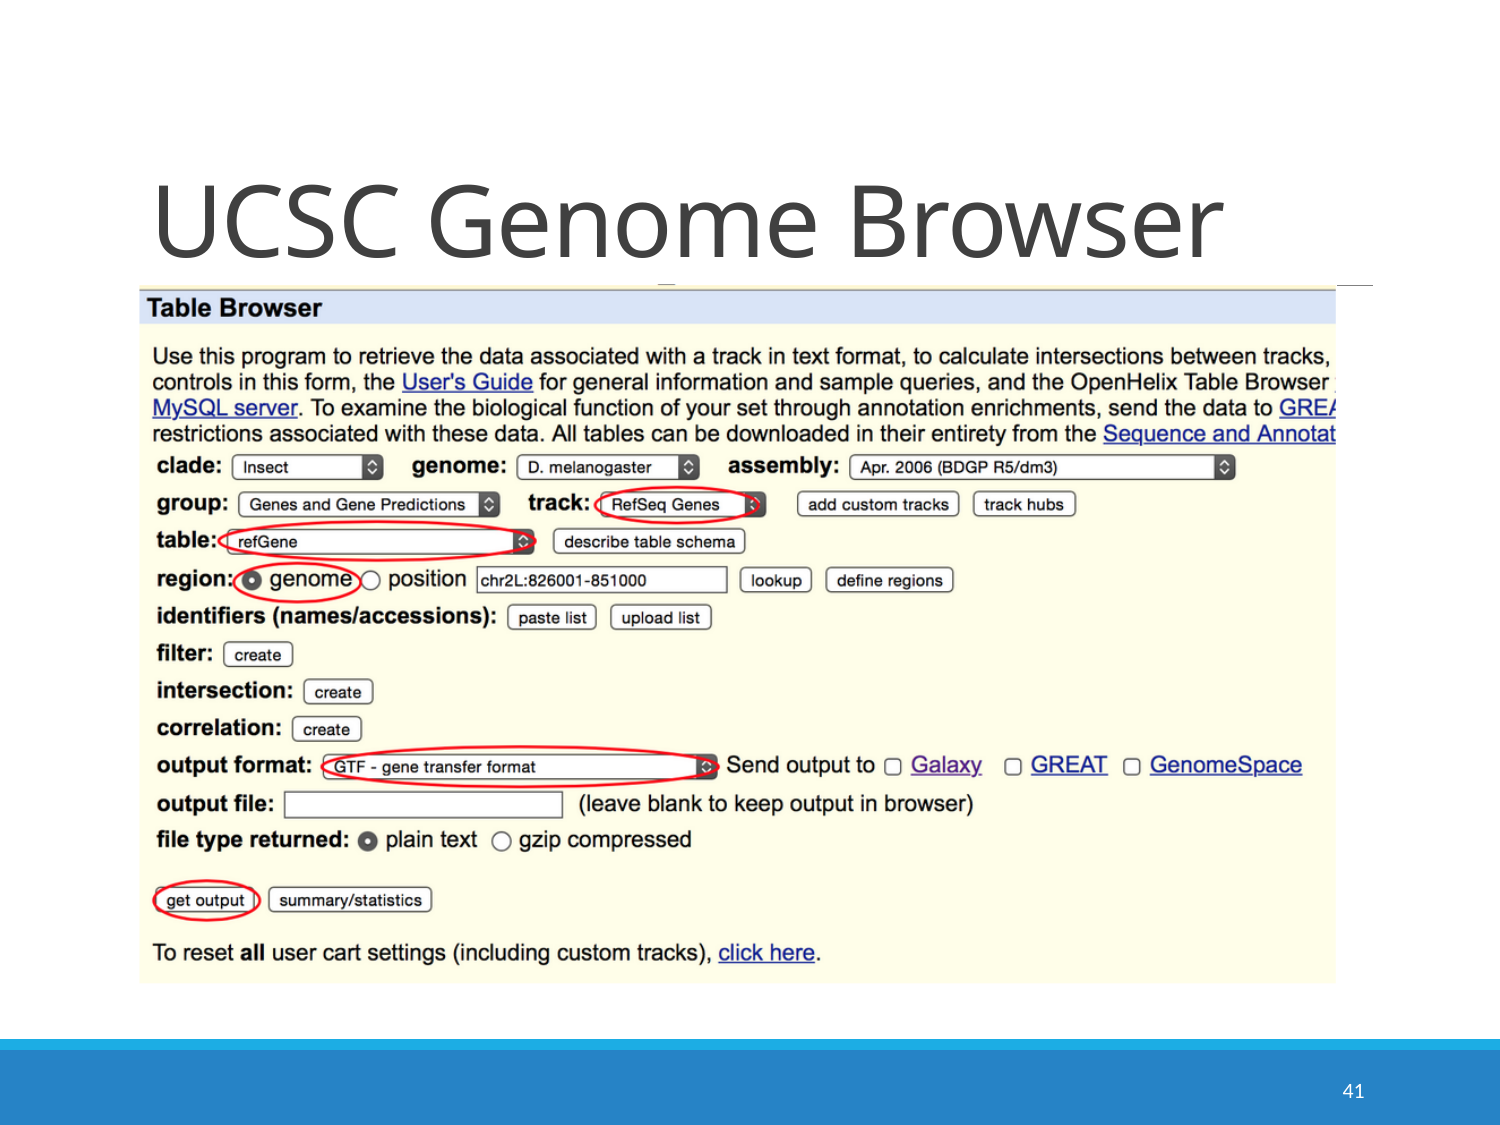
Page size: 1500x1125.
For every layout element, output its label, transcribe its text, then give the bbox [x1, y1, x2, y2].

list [134, 284, 1337, 990]
slide_number 41 [1218, 1059, 1380, 1120]
title UCSC Genome Browser [135, 47, 1373, 285]
